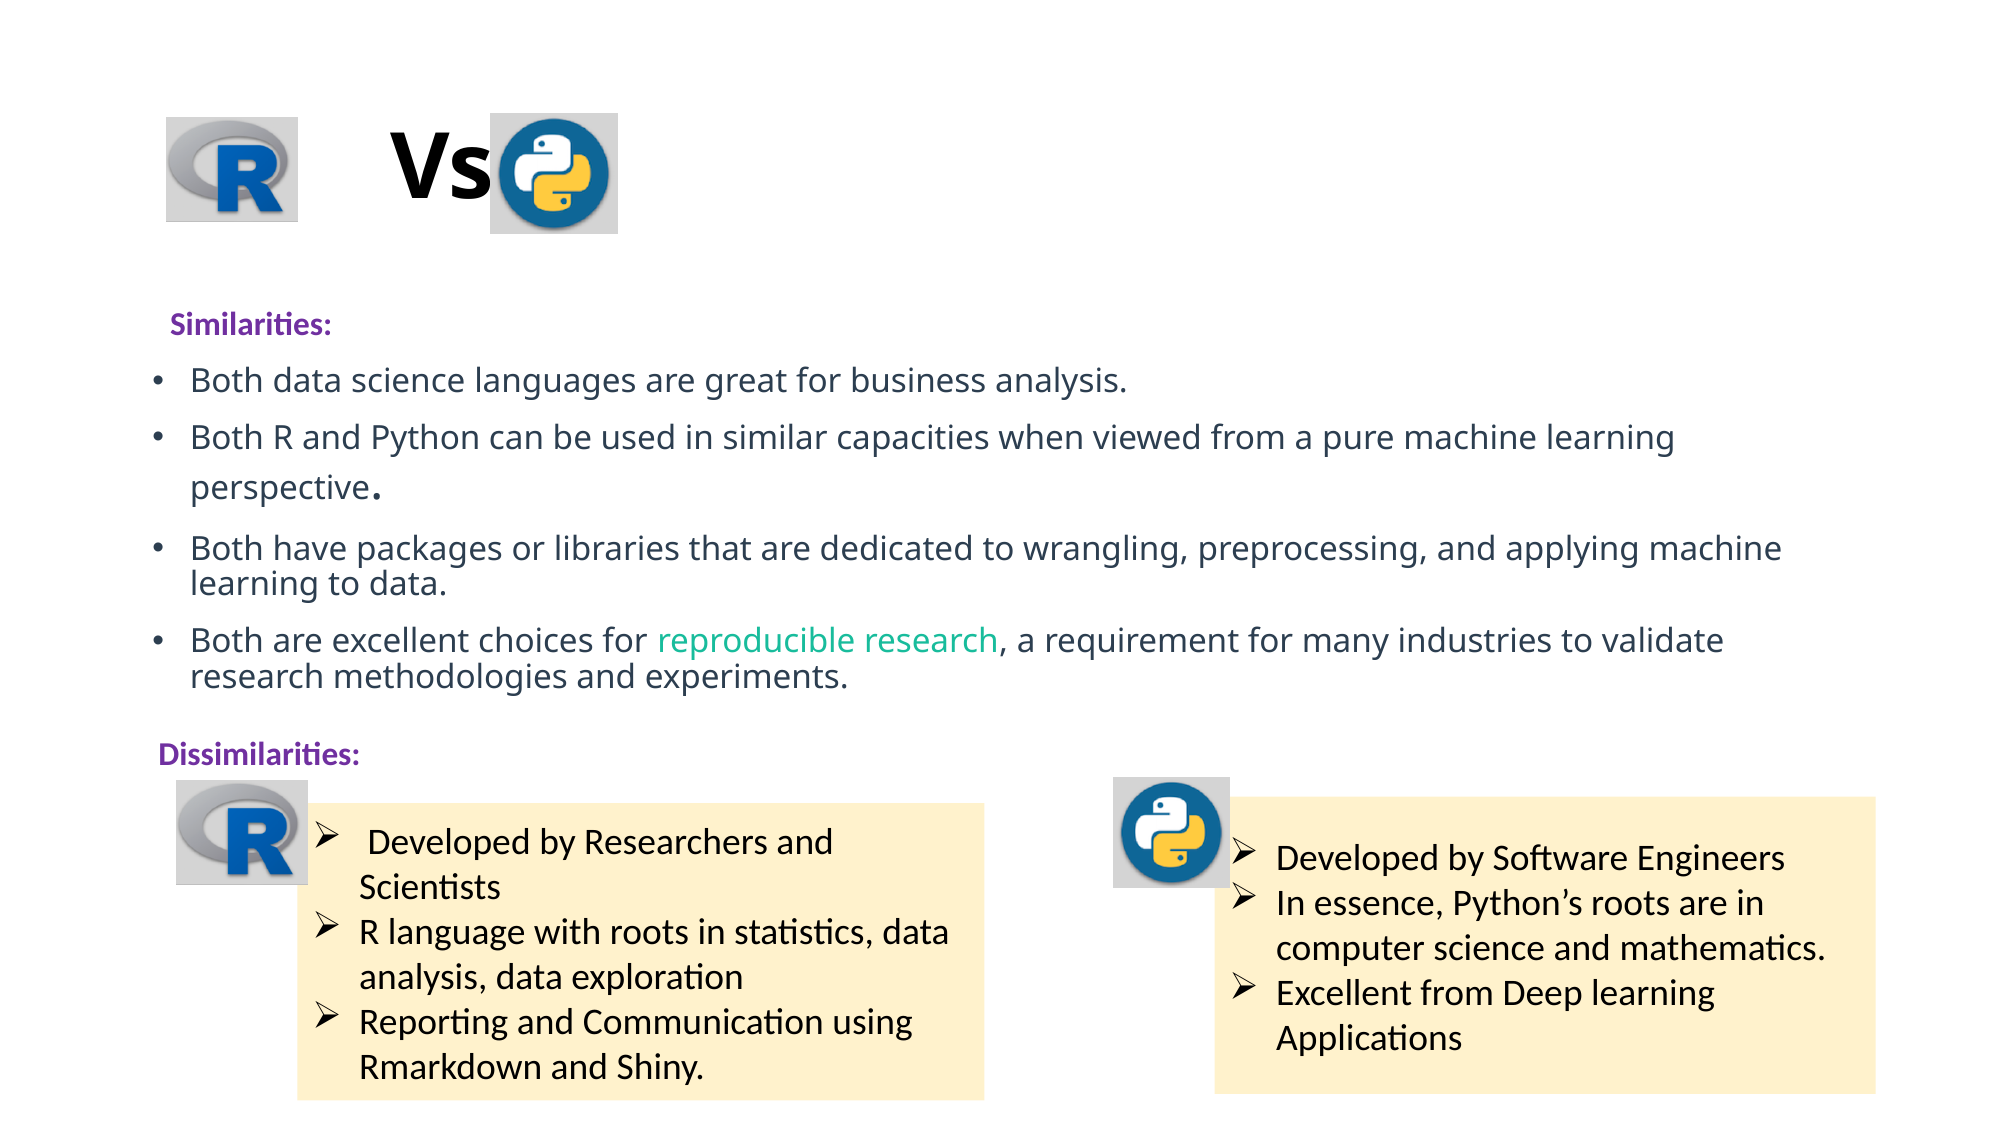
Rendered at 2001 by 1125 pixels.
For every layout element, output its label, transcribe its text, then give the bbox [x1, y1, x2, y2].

text_box Developed by Researchers and Scientists R language with roots in statistics, data analysis, data exploration Reporting and Communication using Rmarkdown and Shiny. [296, 953, 985, 1101]
text_box Dissimilarities: [125, 728, 1851, 780]
picture [490, 113, 618, 234]
picture [176, 780, 308, 885]
title Vs [137, 59, 1863, 278]
text_box Developed by Software Engineers In essence, Python’s roots are in computer science and mathematics. Excellent from Deep learning Applications [1213, 796, 1877, 1095]
list Similarities: Both data science languages are great for business analysis. Both R and Python can be used in similar capacities when viewed from a pure machine learning perspective. Both have packages or libraries that are dedicated to wrangling, preprocessing, and applying machine learning to data. Both are excellent choices for reproducible research, a requirement for many industries to validate research methodologies and experiments. [137, 299, 1863, 953]
picture [1113, 777, 1230, 888]
picture [166, 117, 298, 222]
